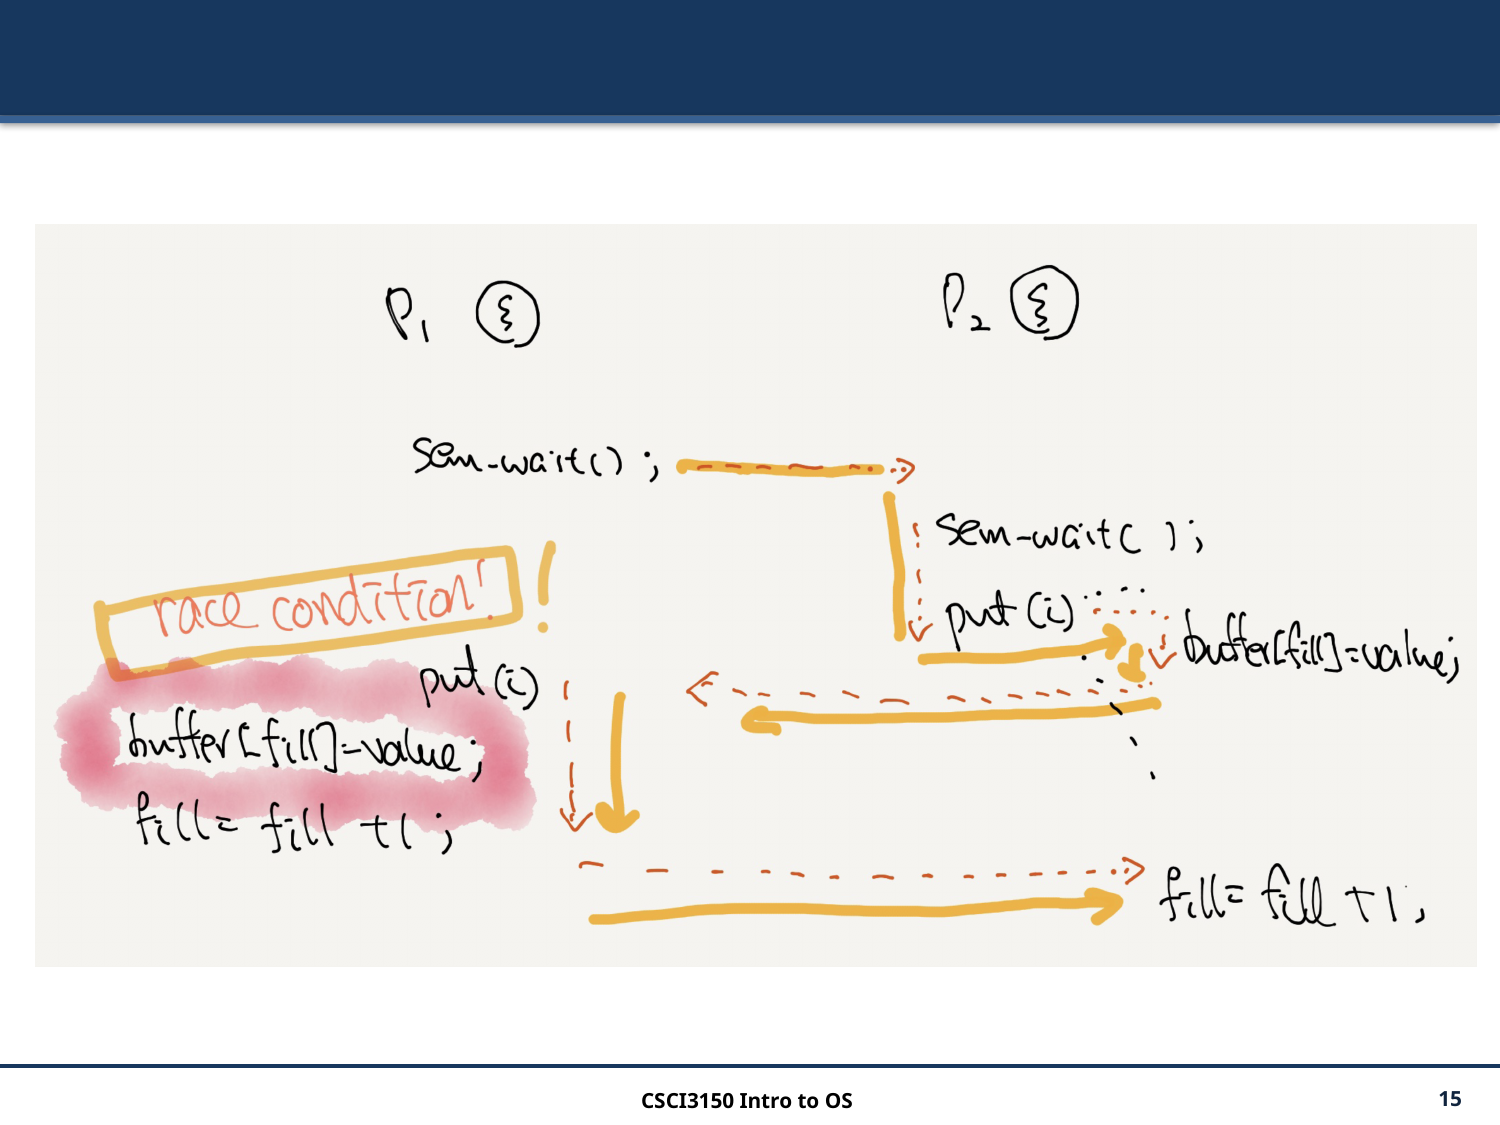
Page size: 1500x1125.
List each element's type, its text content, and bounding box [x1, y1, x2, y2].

slide_number 15 [1306, 1081, 1483, 1118]
footer CSCI3150 Intro to OS [497, 1079, 997, 1117]
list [34, 224, 1477, 967]
